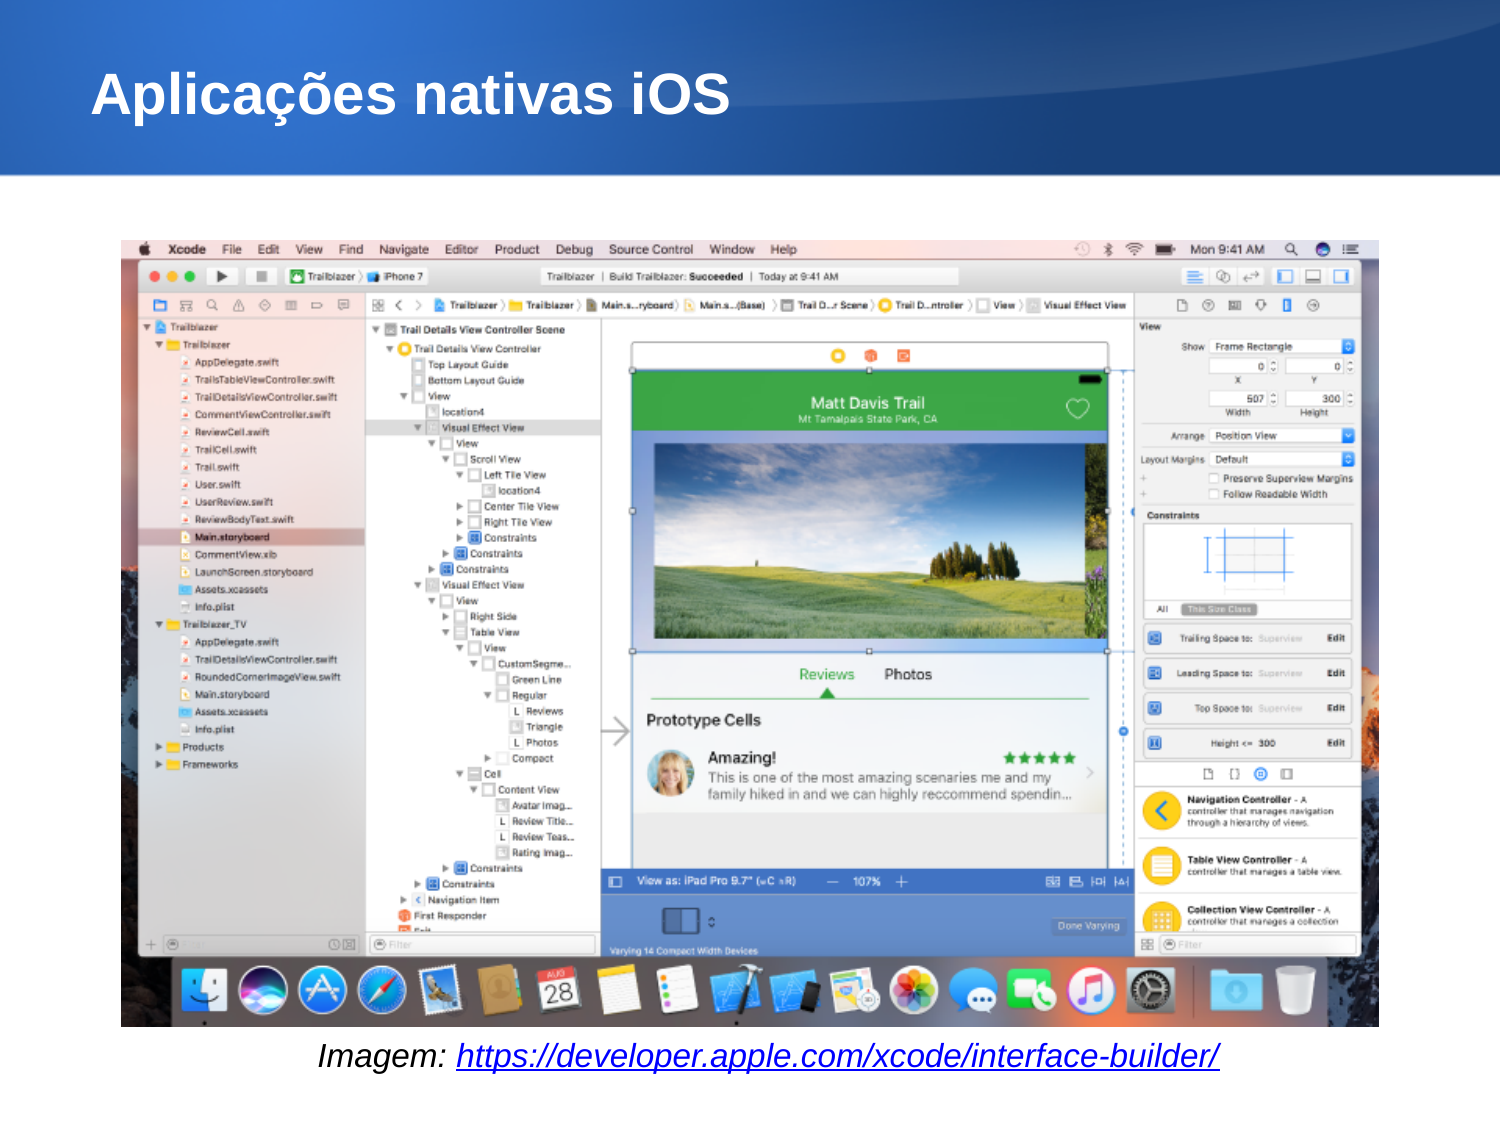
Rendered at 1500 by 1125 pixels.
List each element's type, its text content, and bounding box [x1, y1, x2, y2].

picture [0, 0, 1500, 1125]
title Aplicações nativas iOS [74, 32, 1426, 150]
text_box Imagem: https://developer.apple.com/xcode/interface-builder/ [187, 1036, 1350, 1122]
